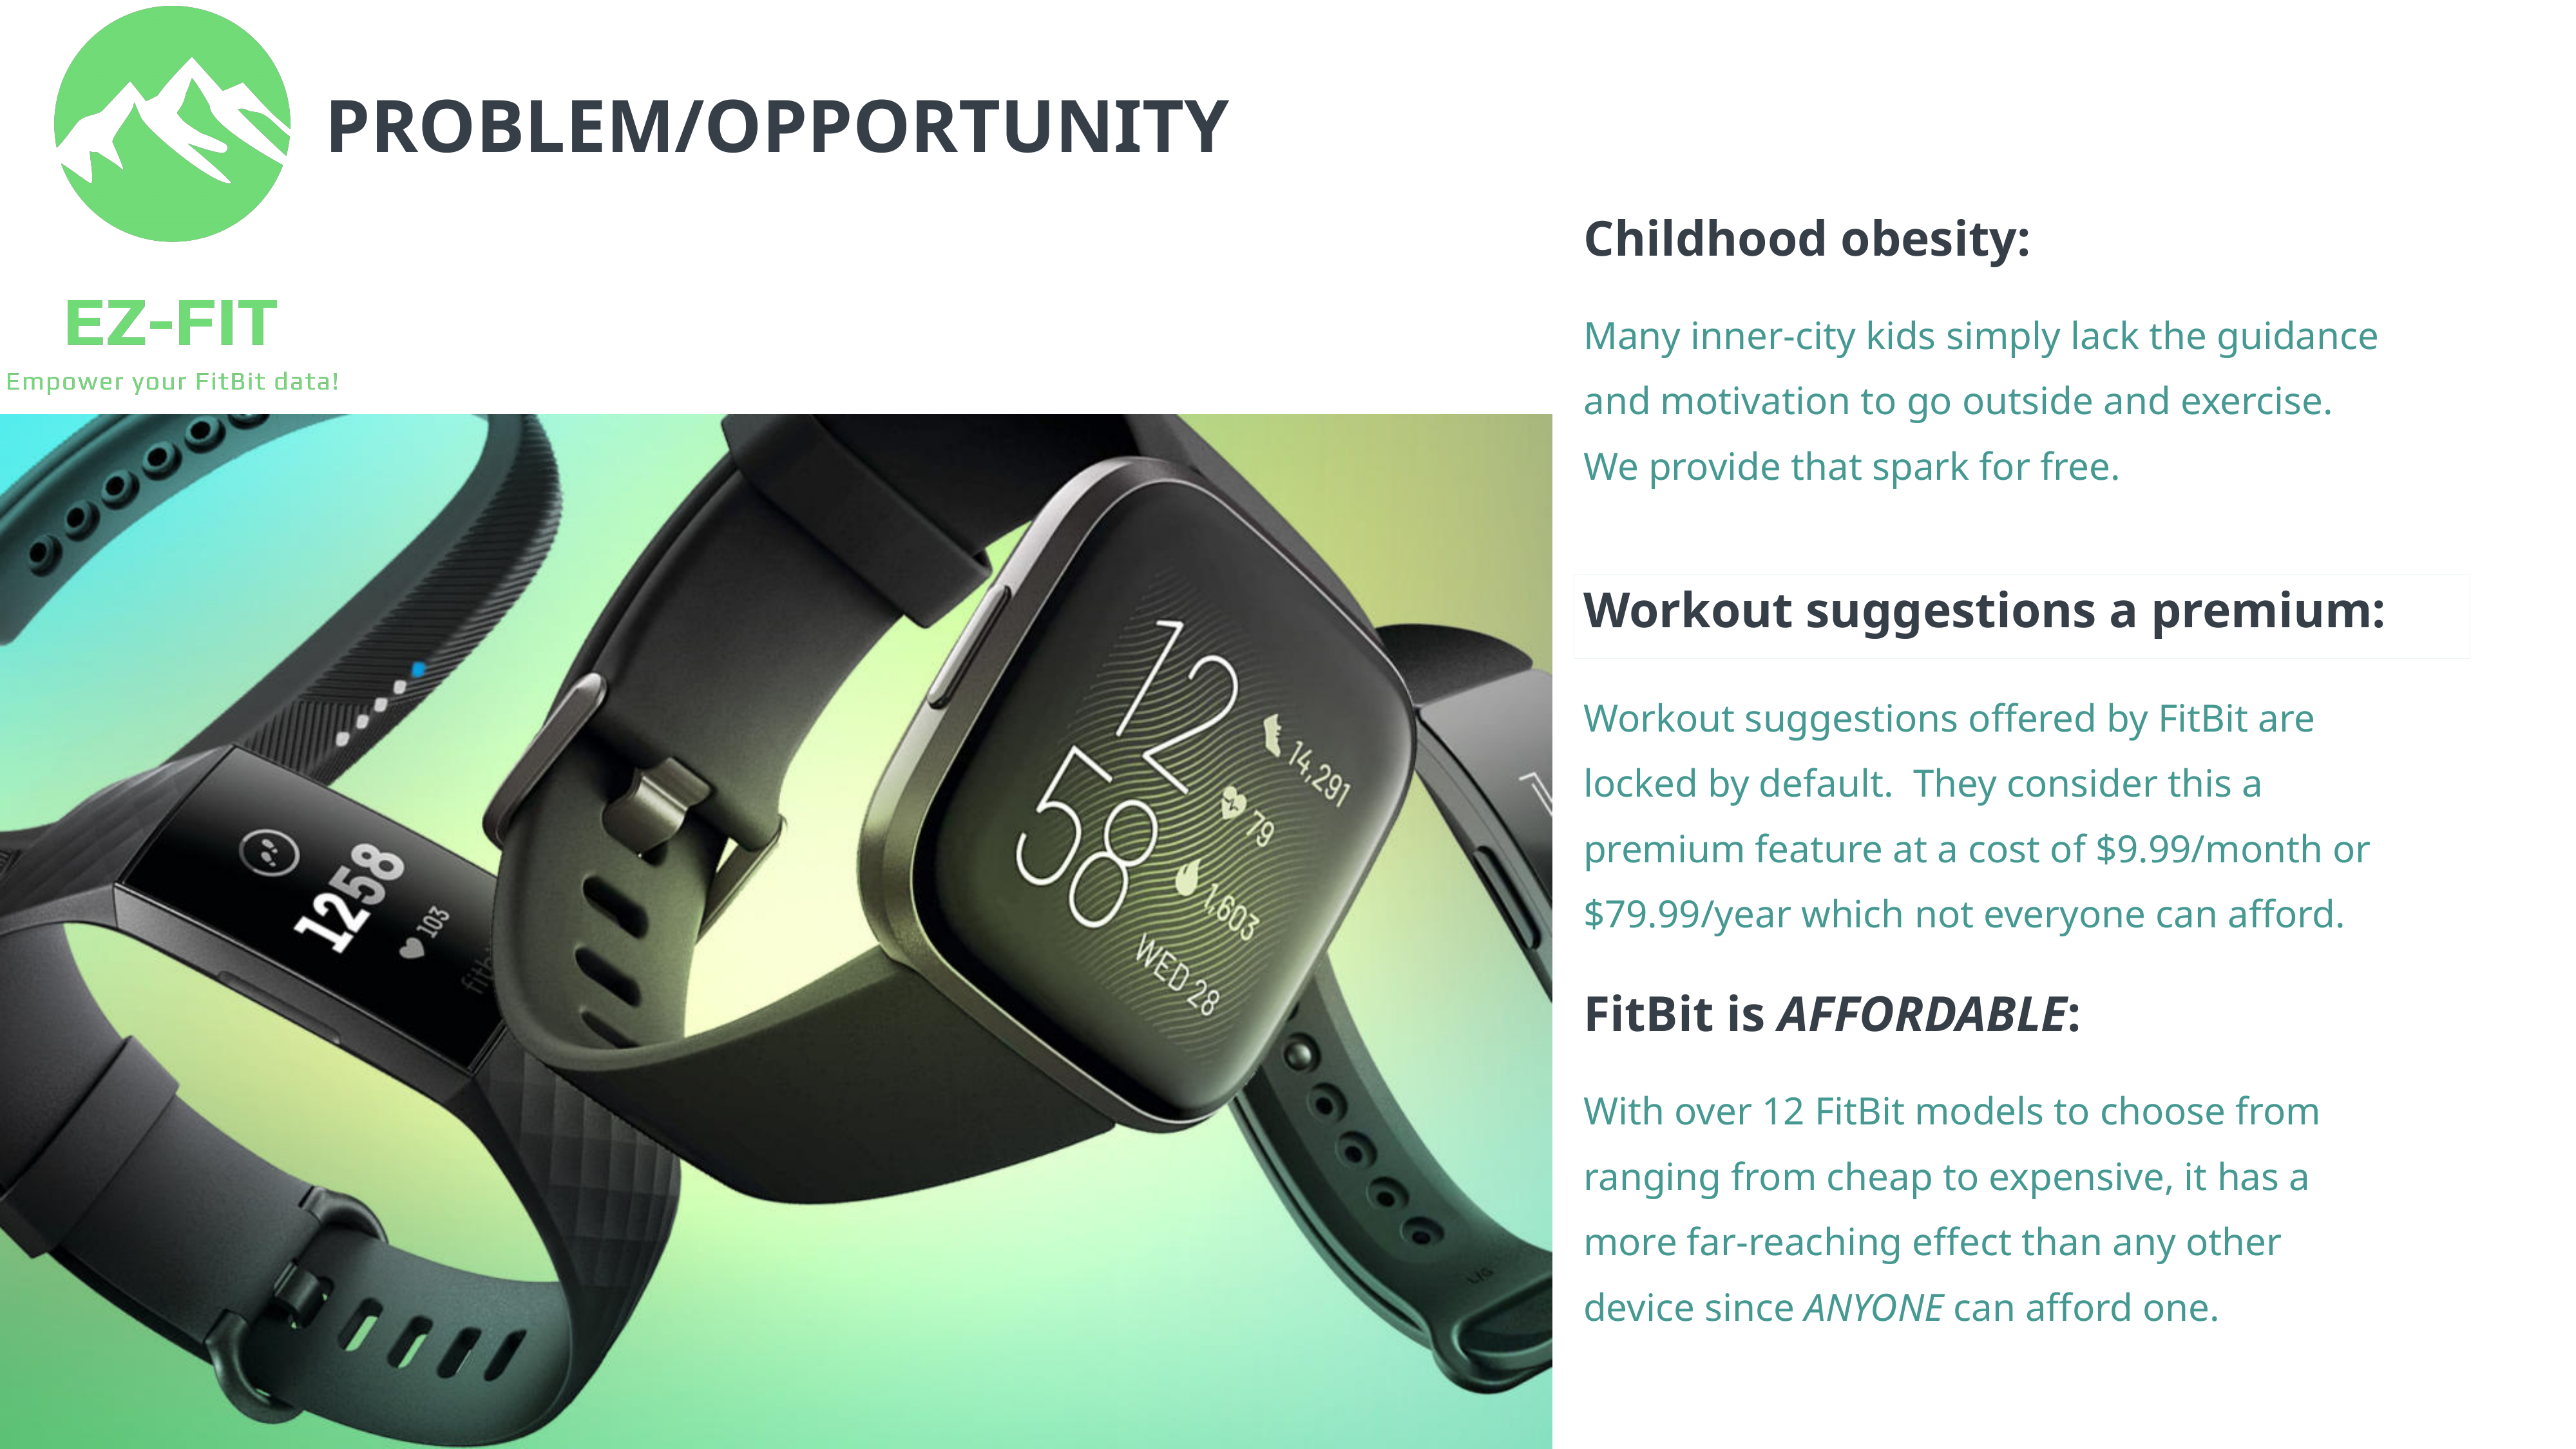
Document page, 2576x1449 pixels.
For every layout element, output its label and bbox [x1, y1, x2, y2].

picture [0, 414, 1552, 1449]
text_box [315, 75, 2471, 1372]
picture [8, 6, 337, 399]
